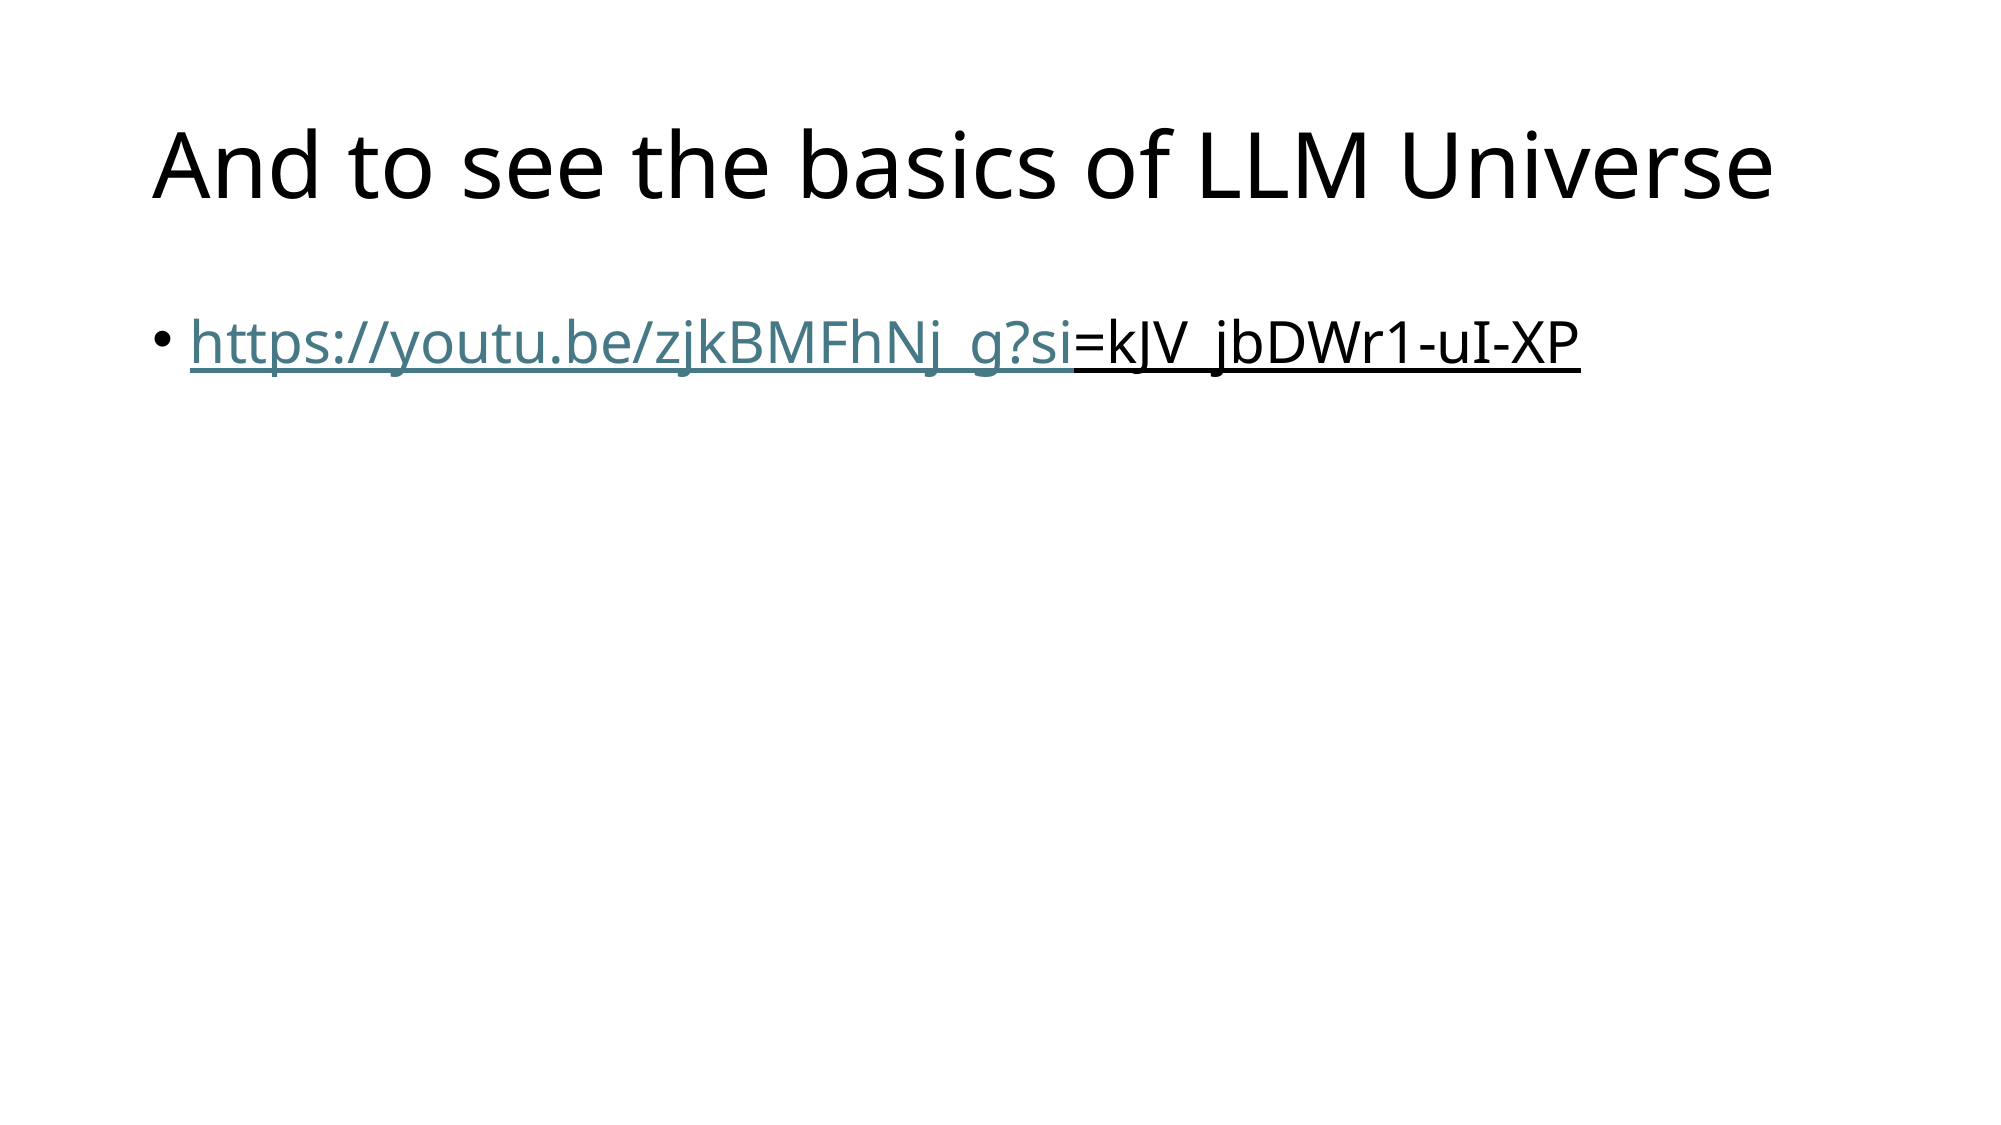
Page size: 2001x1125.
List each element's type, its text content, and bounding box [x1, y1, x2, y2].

list https://youtu.be/zjkBMFhNj_g?si=kJV_jbDWr1-uI-XP [137, 299, 1863, 1014]
title And to see the basics of LLM Universe [137, 59, 1863, 278]
